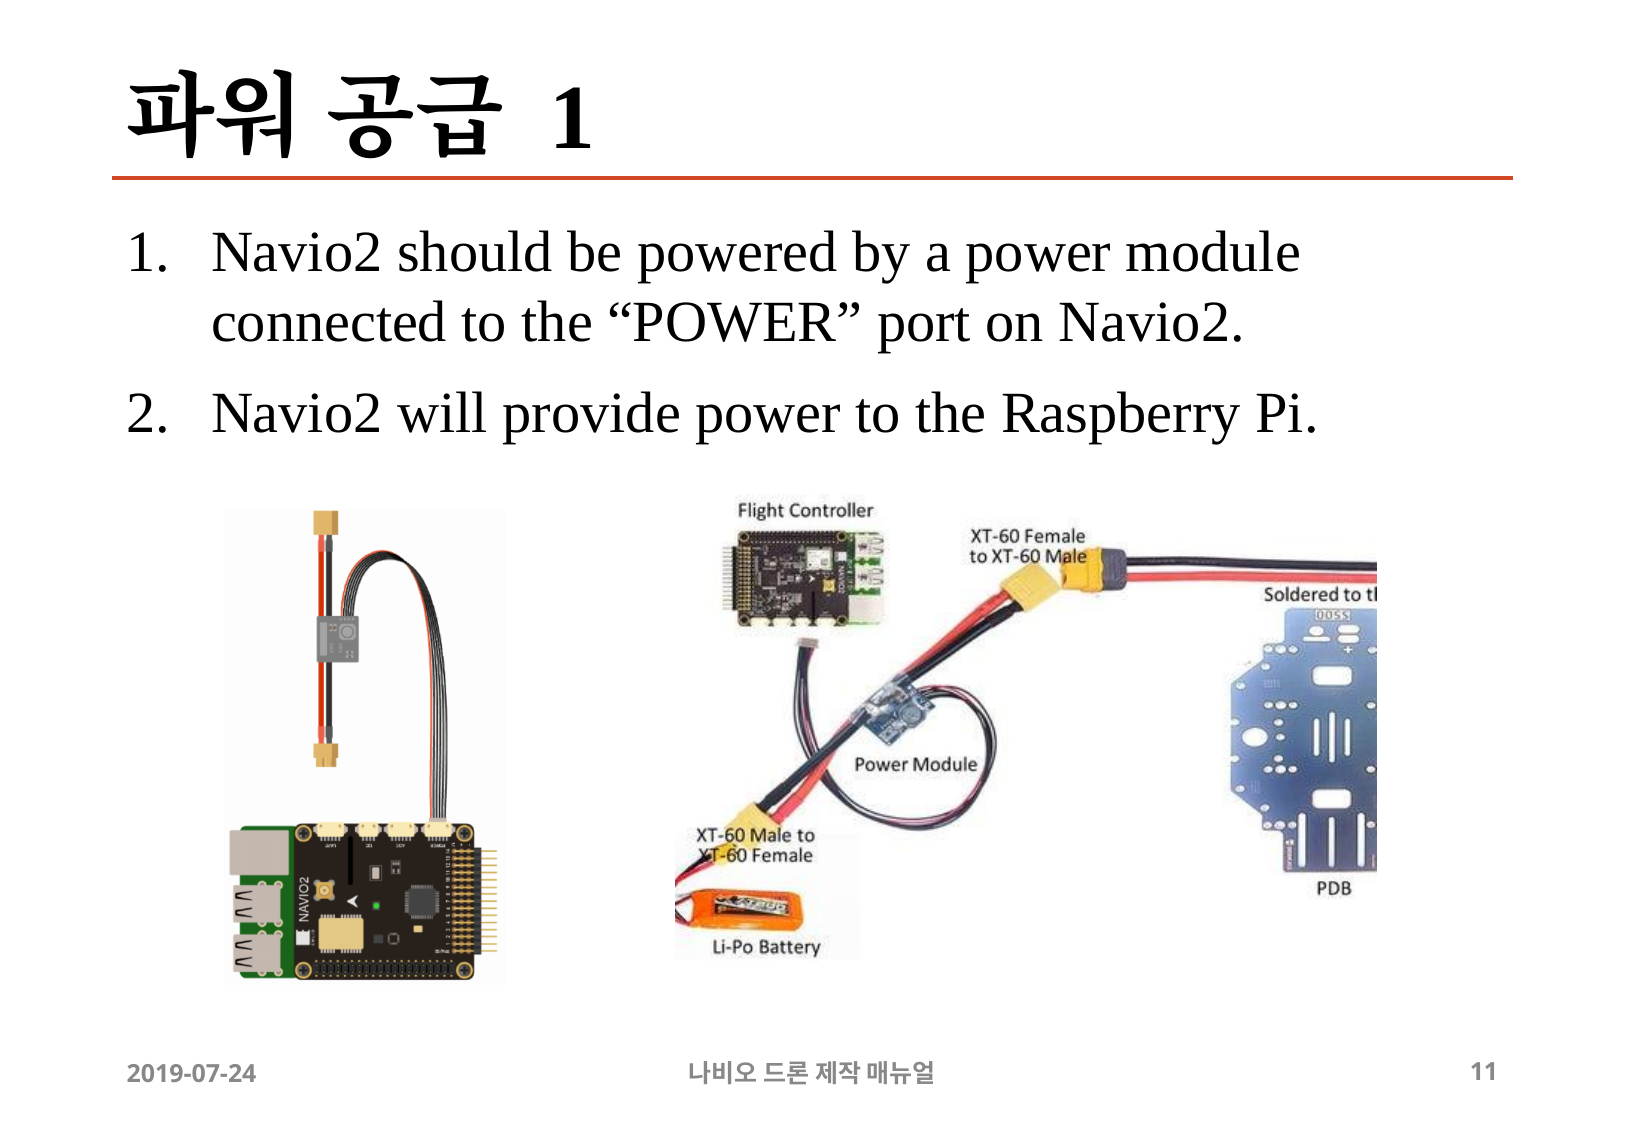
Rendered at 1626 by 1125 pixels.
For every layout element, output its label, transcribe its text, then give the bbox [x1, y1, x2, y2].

footer 나비오 드론 제작 매뉴얼 [538, 1042, 1087, 1103]
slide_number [111, 1042, 303, 1103]
list Navio2 should be powered by a power module connected to the “POWER” port on Navio2. Navio2 will provide power to the Raspberry Pi. [111, 205, 1514, 698]
title 파워 공급 1 [111, 59, 1514, 179]
picture [675, 494, 1377, 962]
slide_number ‹#› [1433, 1042, 1514, 1103]
picture [126, 510, 603, 985]
